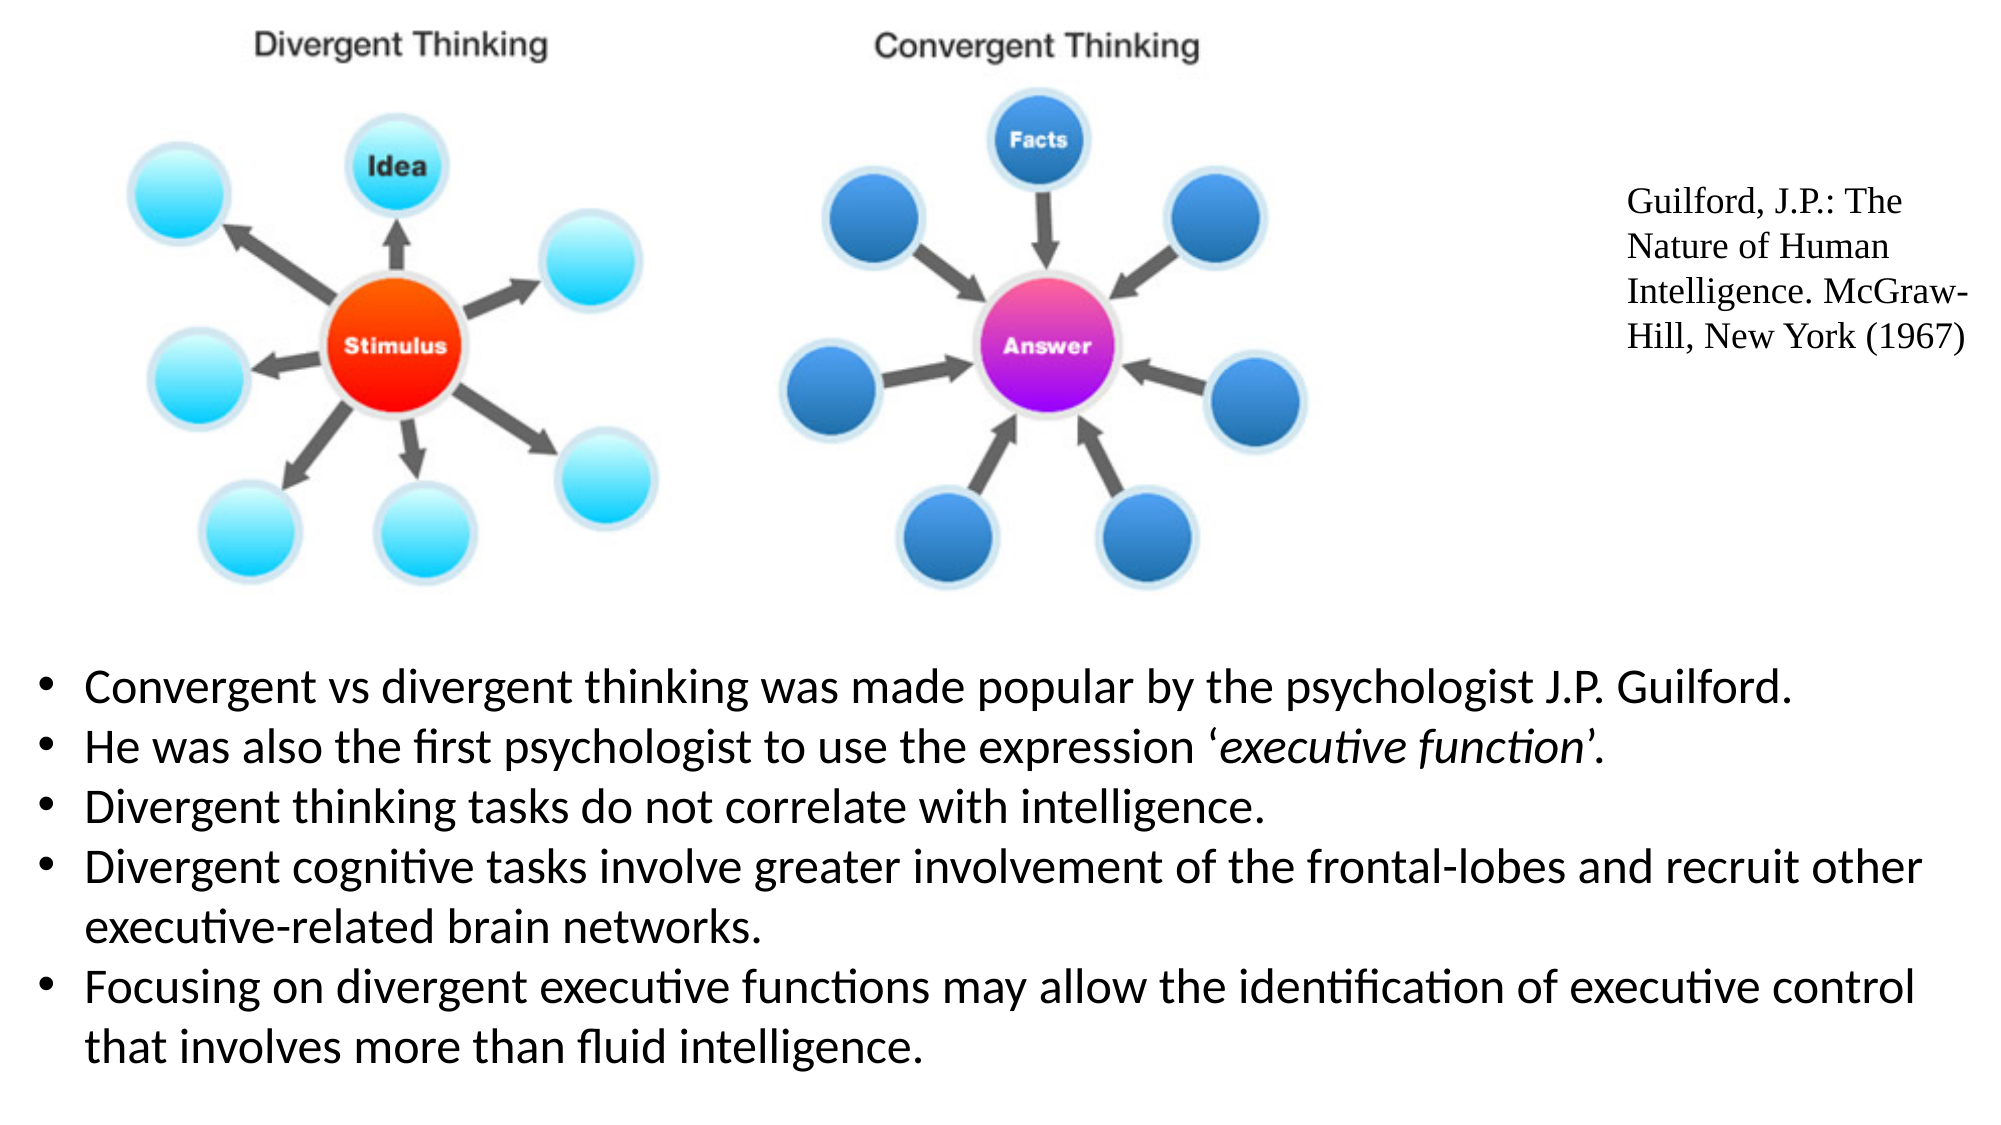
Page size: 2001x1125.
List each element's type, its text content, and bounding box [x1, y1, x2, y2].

picture [97, 0, 1346, 614]
text_box Convergent vs divergent thinking was made popular by the psychologist J.P. Guilford. He was also the first psychologist to use the expression ‘executive function’. Divergent thinking tasks do not correlate with intelligence. Divergent cognitive tasks involve greater involvement of the frontal-lobes and recruit other executive-related brain networks. Focusing on divergent executive functions may allow the identification of executive control that involves more than fluid intelligence. [22, 646, 1978, 1081]
text_box Guilford, J.P.: The Nature of Human Intelligence. McGraw-Hill, New York (1967) [1612, 168, 2000, 363]
